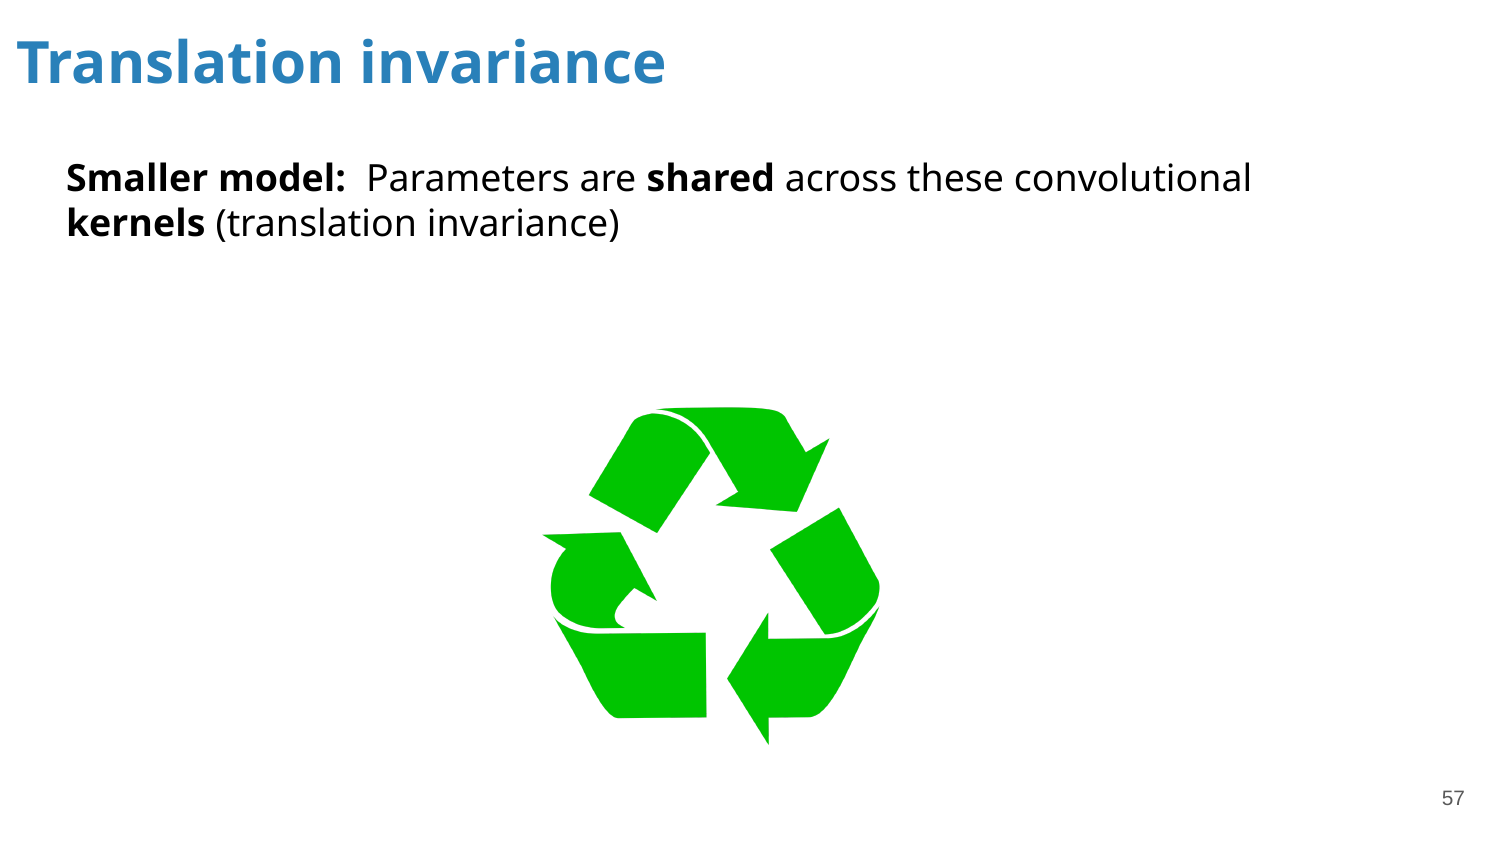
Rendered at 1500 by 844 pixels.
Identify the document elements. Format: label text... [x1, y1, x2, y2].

title Translation invariance [1, 10, 1399, 105]
slide_number ‹#› [1389, 764, 1480, 830]
picture [541, 404, 883, 745]
list Smaller model: Parameters are shared across these convolutional kernels (translation invariance) [51, 139, 1374, 340]
